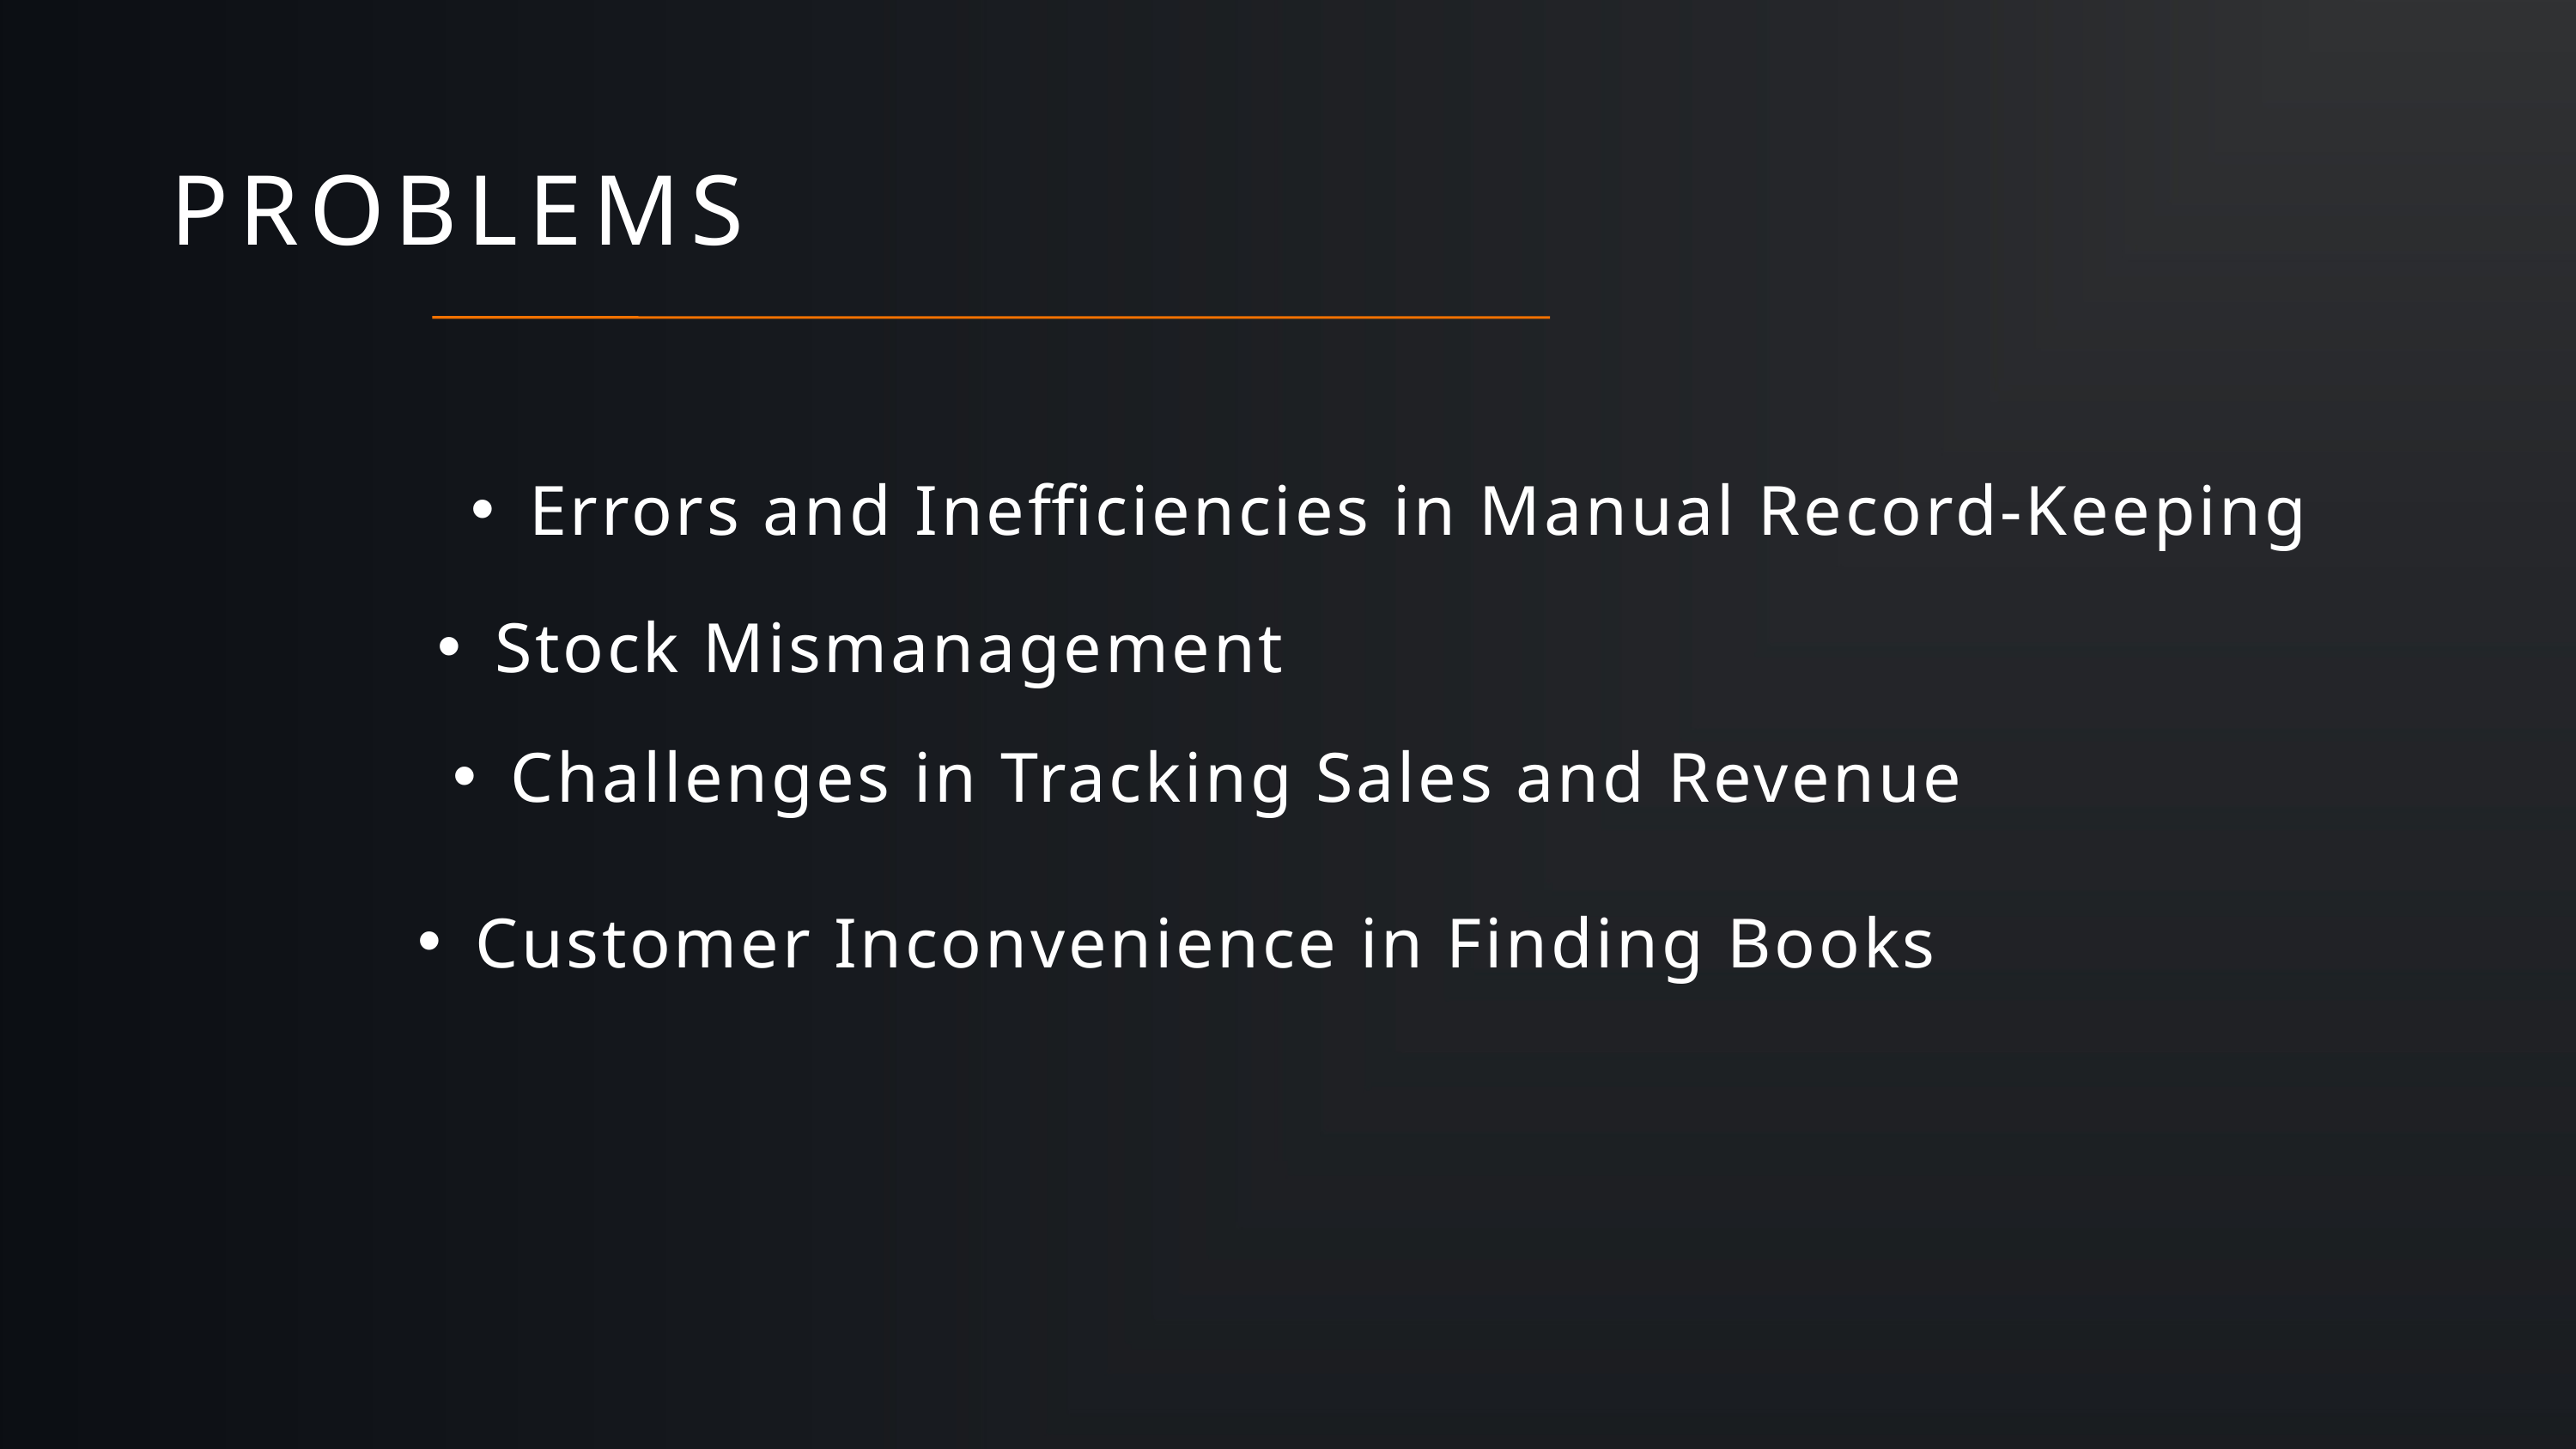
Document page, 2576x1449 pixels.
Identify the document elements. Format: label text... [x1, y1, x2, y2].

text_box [192, 446, 2372, 973]
text_box PROBLEMS [170, 140, 992, 264]
text_box [0, 0, 2576, 1449]
